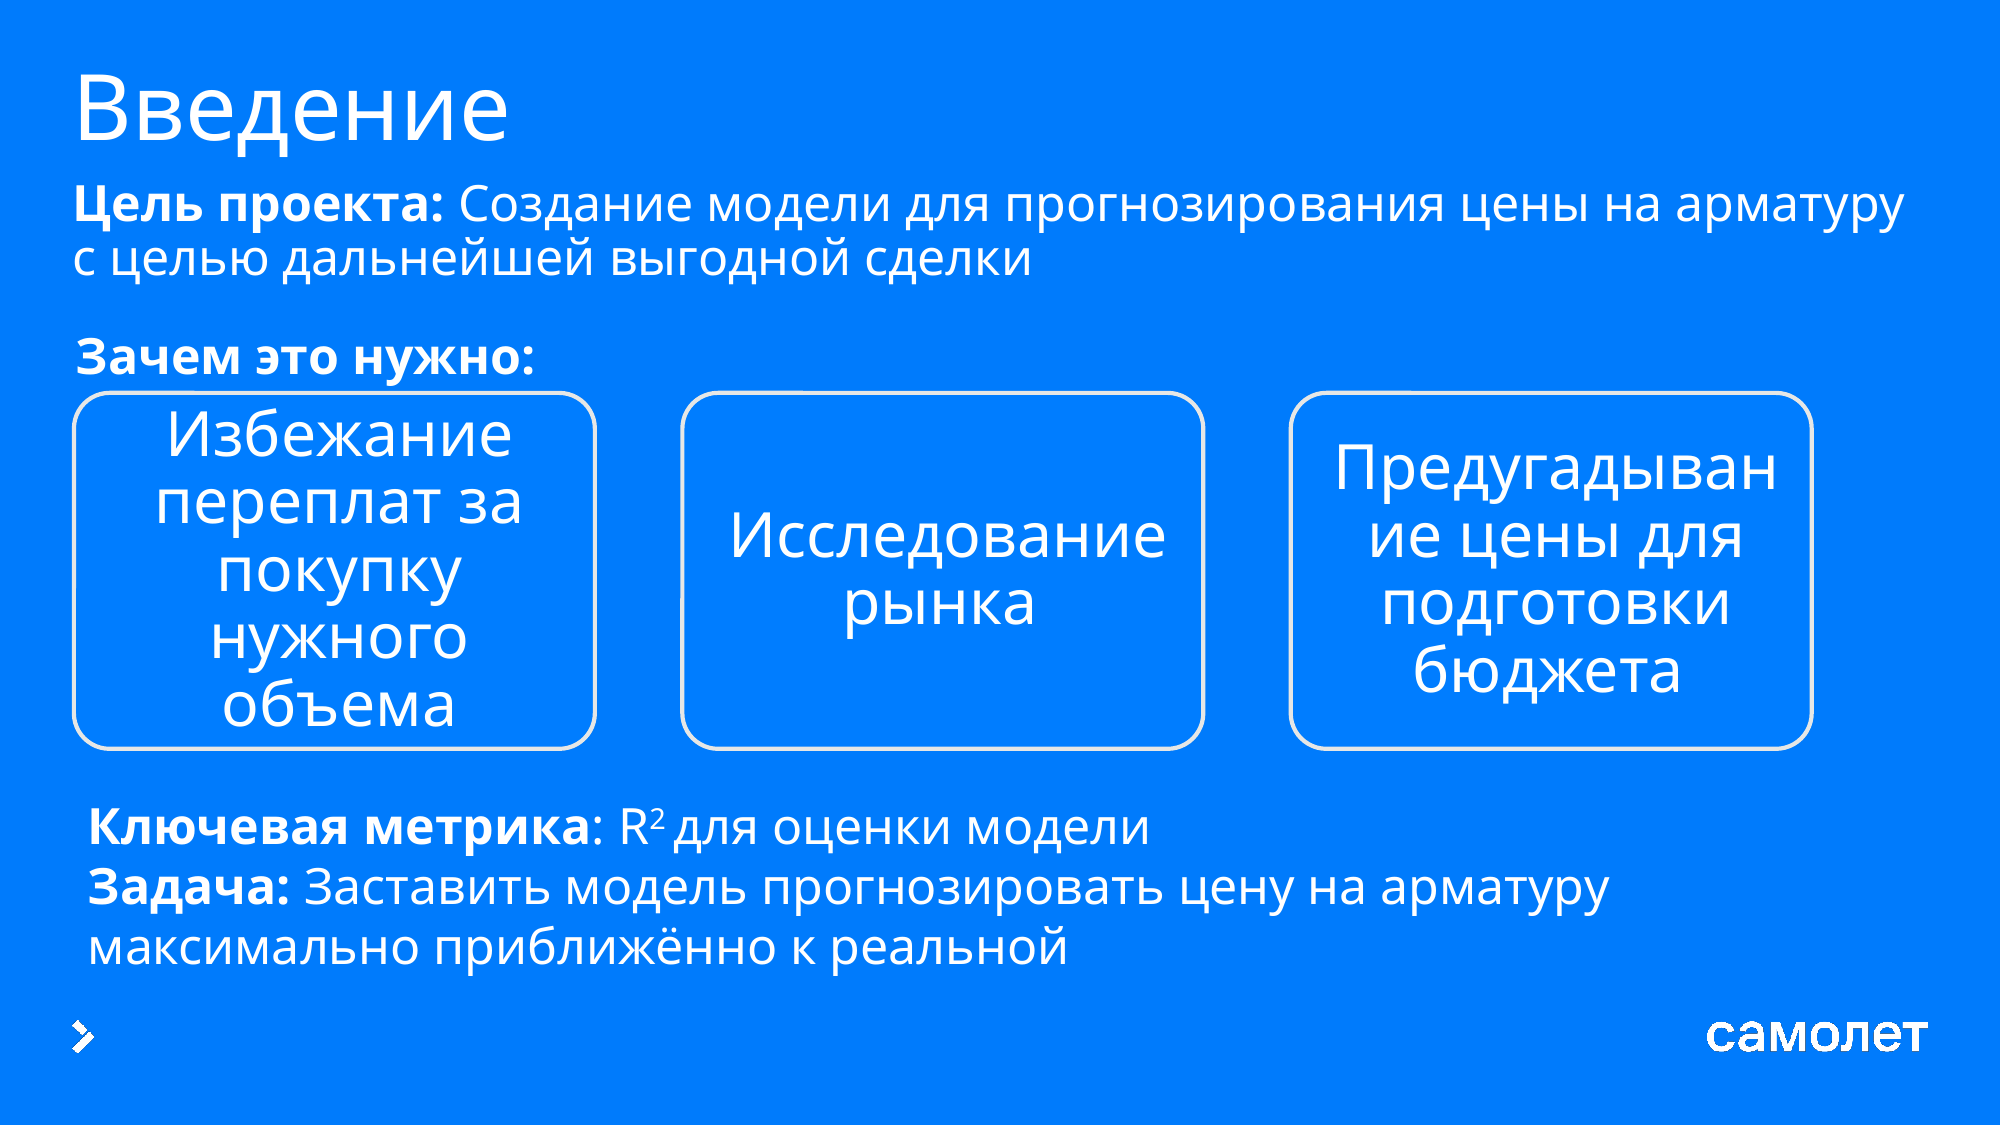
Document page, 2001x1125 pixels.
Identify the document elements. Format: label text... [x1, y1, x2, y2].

picture [1707, 1021, 1928, 1052]
text_box Ключевая метрика: R2 для оценки модели Задача: Заставить модель прогнозировать цену на арматуру максимально приближённо к реальной [72, 787, 1813, 983]
title Введение [72, 60, 1928, 168]
list Цель проекта: Создание модели для прогнозирования цены на арматуру с целью дальнейшей выгодной сделки [72, 178, 1927, 303]
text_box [72, 392, 1814, 750]
text_box Зачем это нужно: [60, 317, 551, 392]
picture [72, 1020, 94, 1053]
